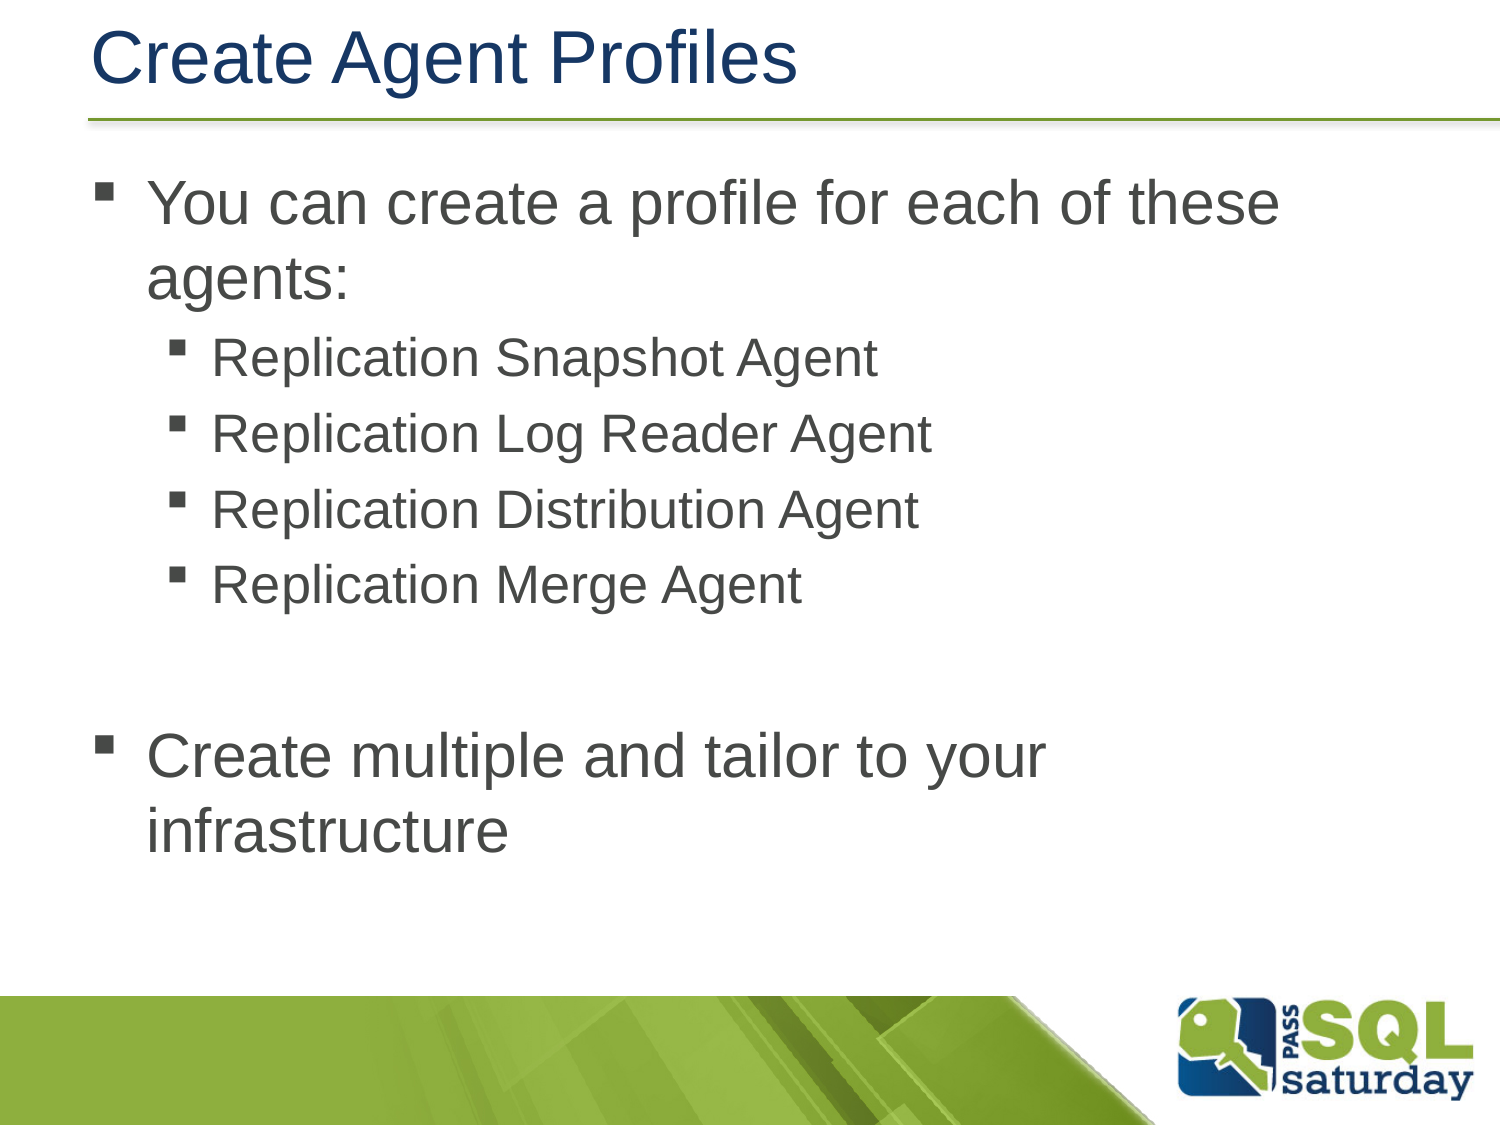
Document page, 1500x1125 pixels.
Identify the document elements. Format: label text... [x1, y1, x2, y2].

picture [0, 969, 1483, 1125]
list You can create a profile for each of these agents: Replication Snapshot Agent Replication Log Reader Agent Replication Distribution Agent Replication Merge Agent Create multiple and tailor to your infrastructure [75, 154, 1425, 1005]
title Create Agent Profiles [75, 0, 1426, 120]
